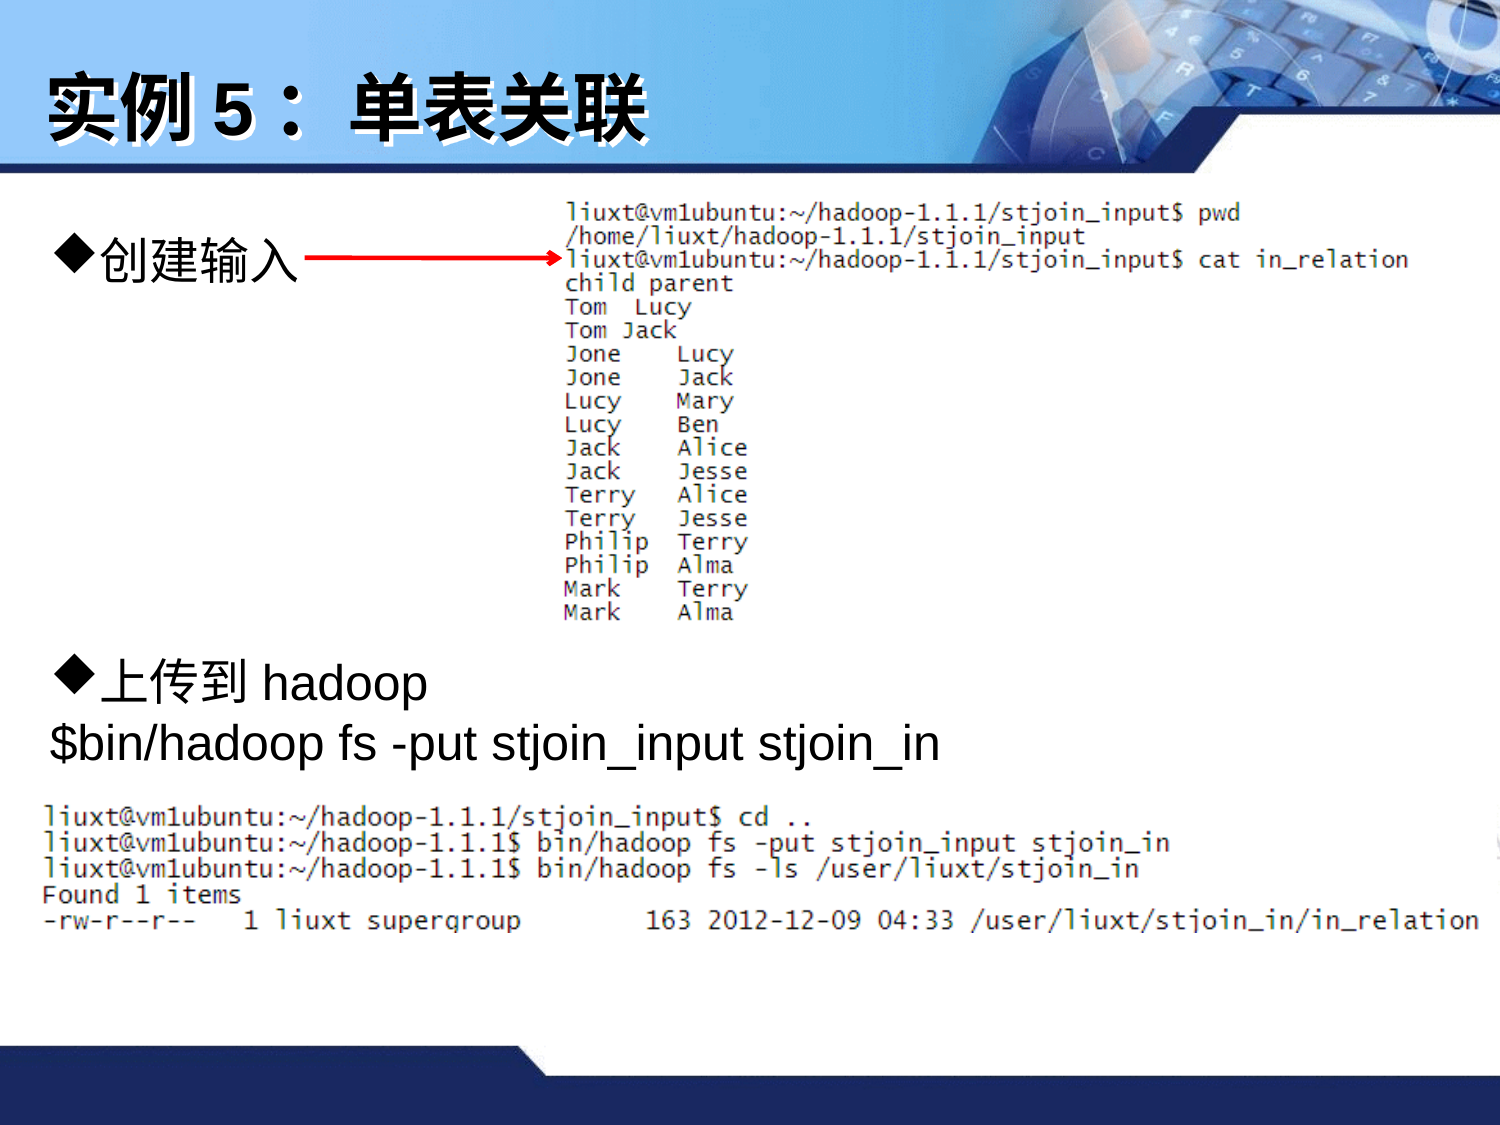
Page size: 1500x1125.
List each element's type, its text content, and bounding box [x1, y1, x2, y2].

picture [0, 0, 1500, 1125]
title 实例5：单表关联 [29, 42, 1404, 169]
text_box 创建输入 上传到hadoop $bin/hadoop fs -put stjoin_input stjoin_in [35, 222, 1477, 1125]
slide_number [1477, 1070, 1485, 1109]
